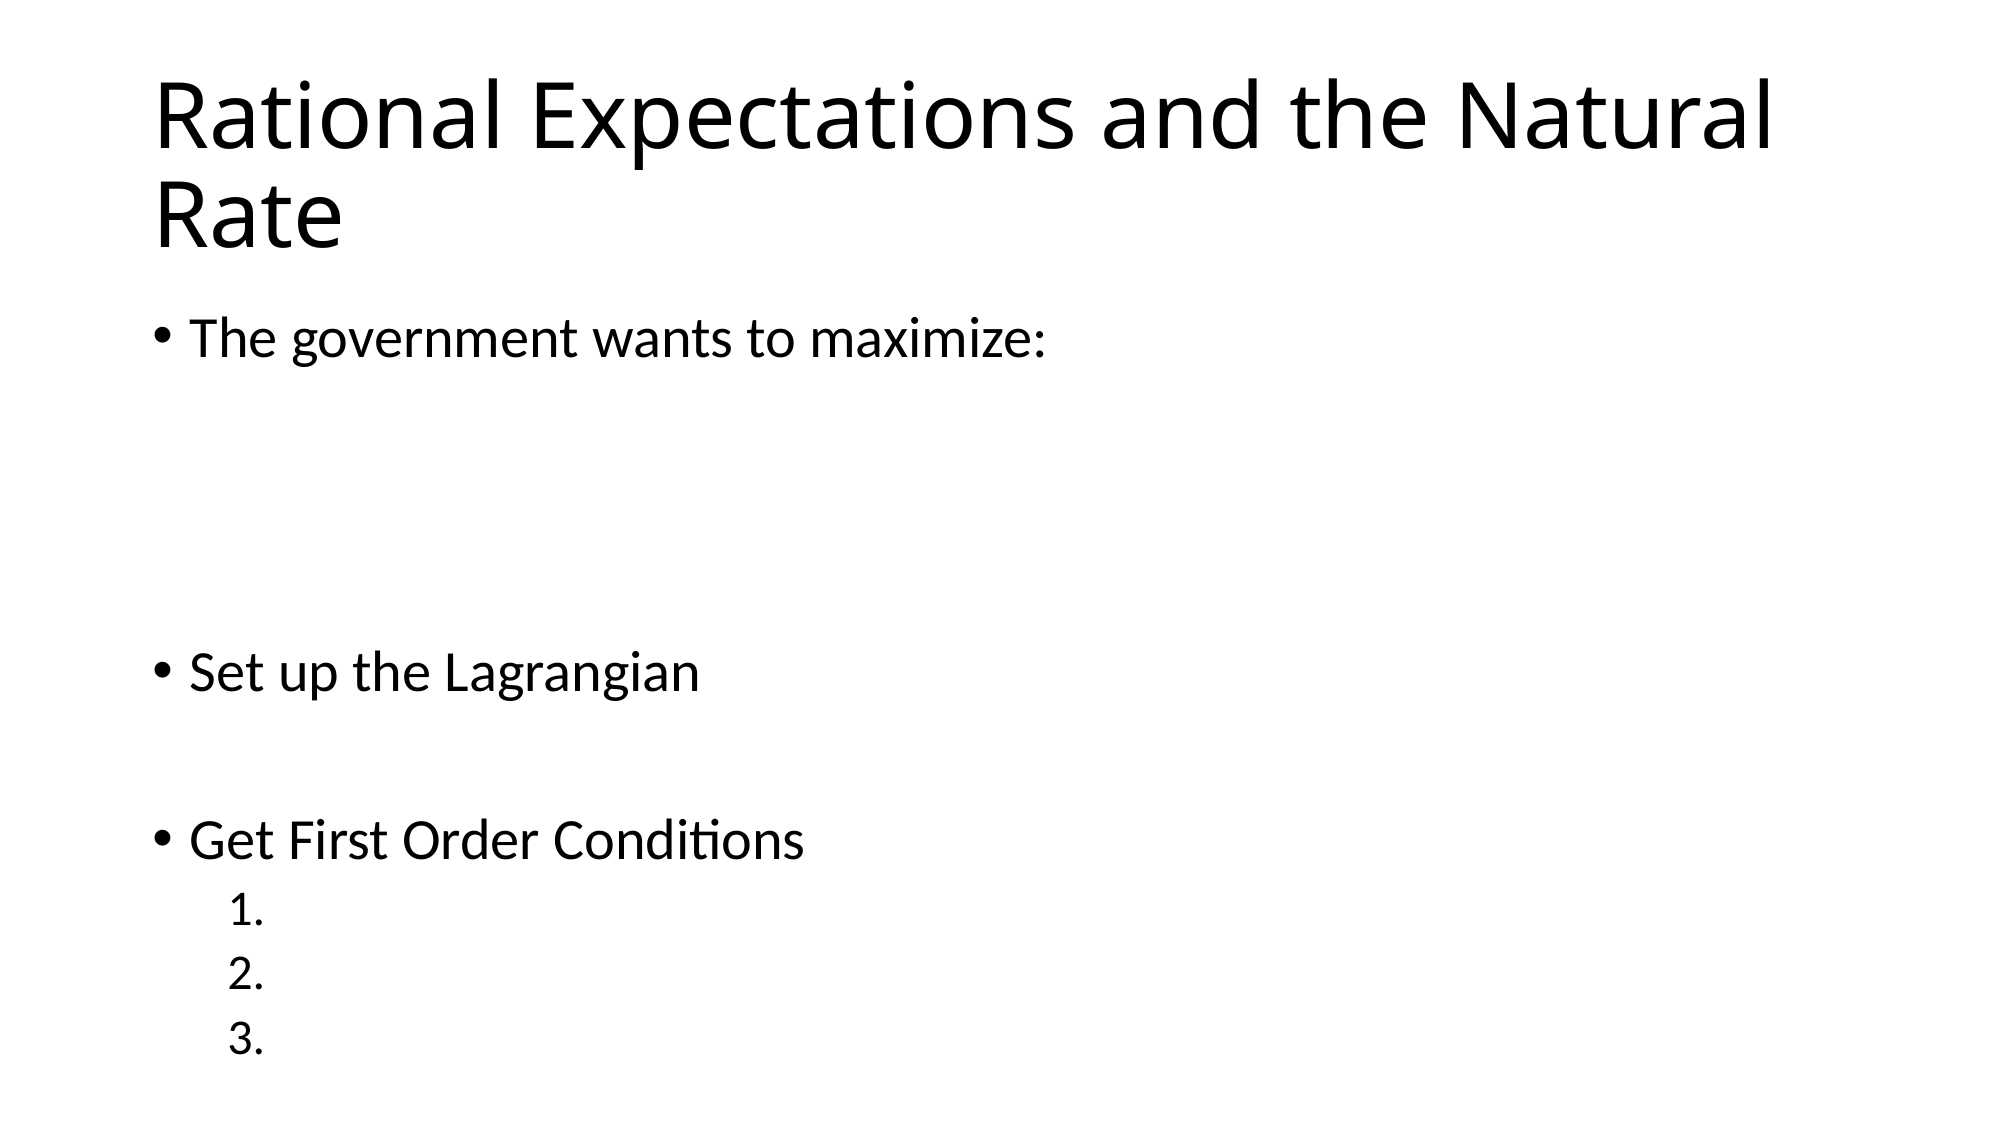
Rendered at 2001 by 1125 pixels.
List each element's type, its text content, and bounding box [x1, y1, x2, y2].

title Rational Expectations and the Natural Rate [137, 59, 1863, 278]
